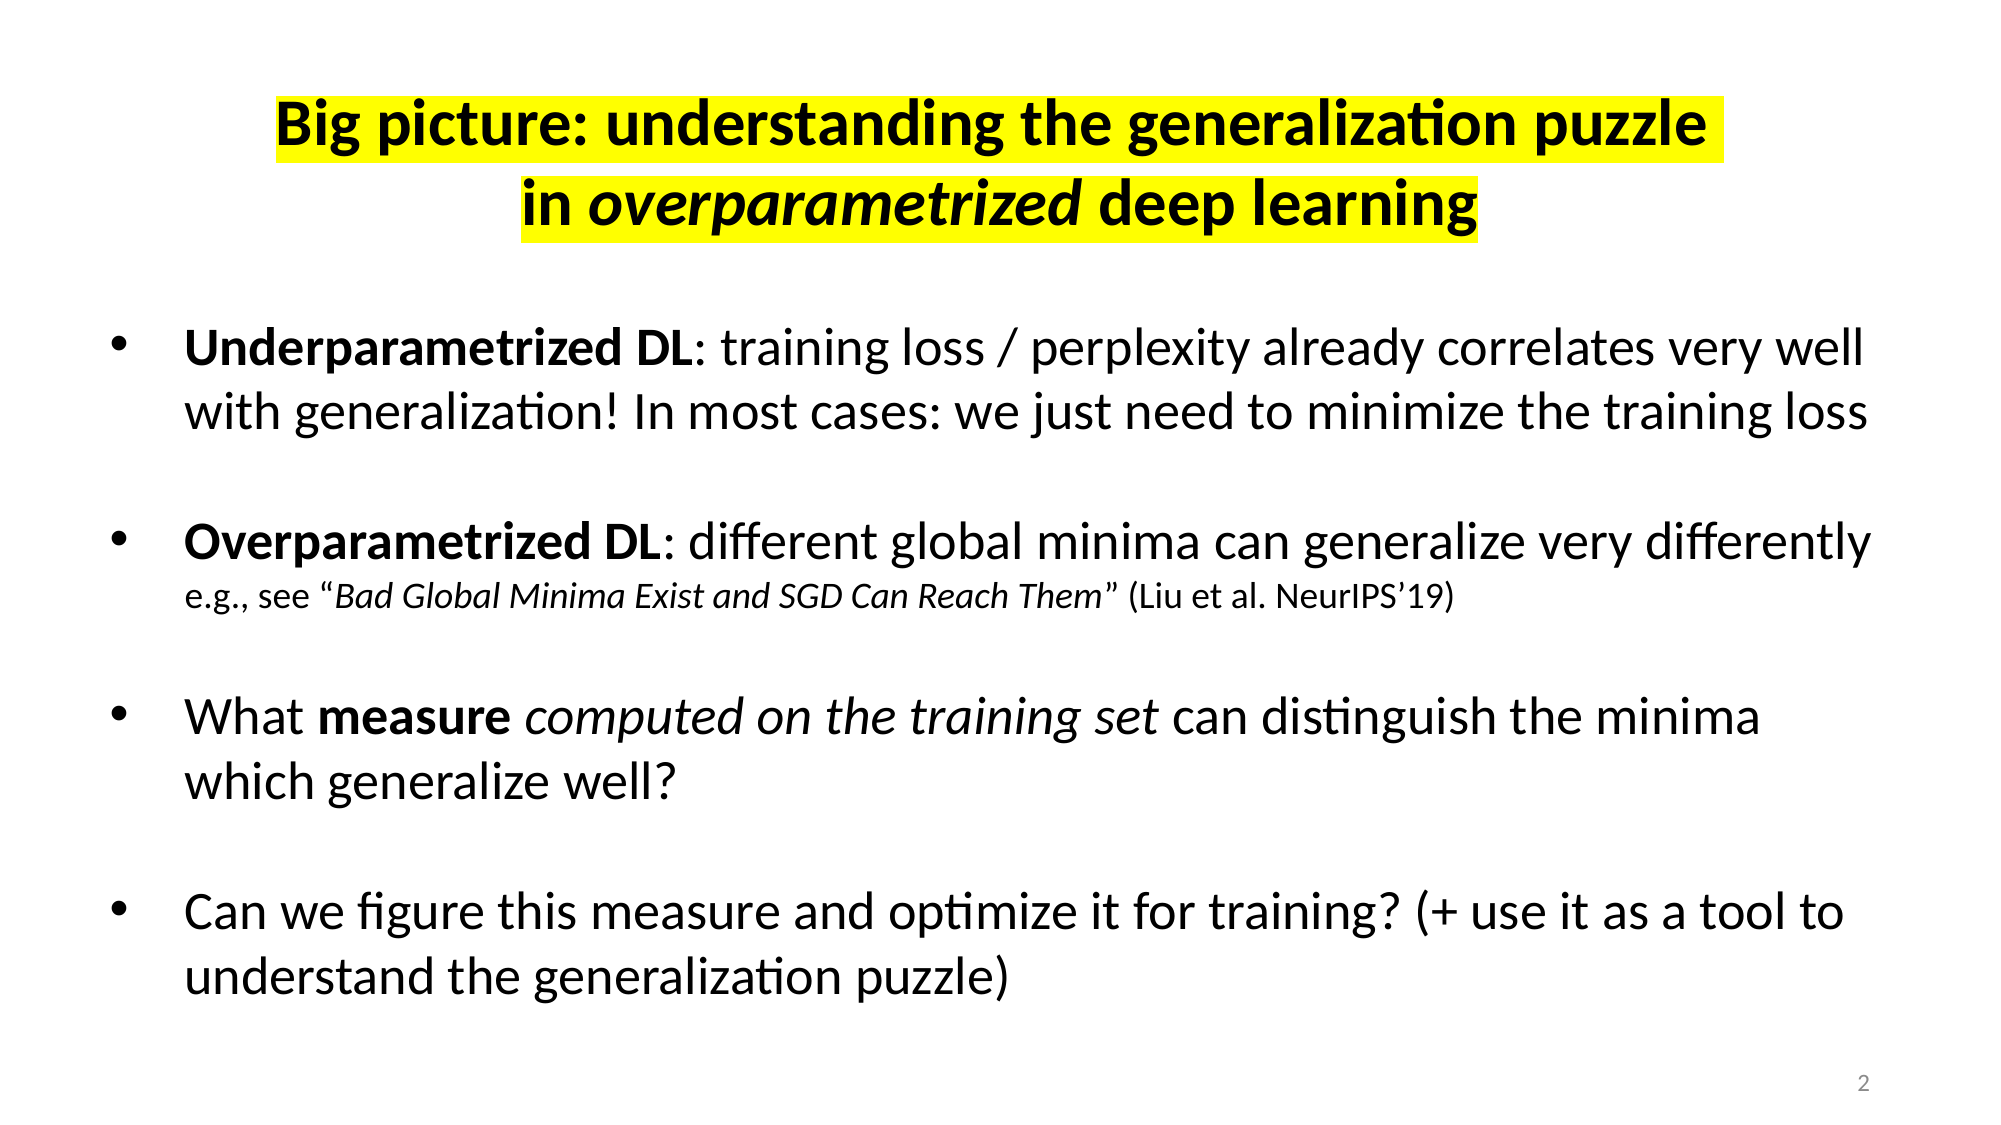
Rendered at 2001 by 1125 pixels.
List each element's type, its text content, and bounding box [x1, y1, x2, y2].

text_box Underparametrized DL: training loss / perplexity already correlates very well with generalization! In most cases: we just need to minimize the training loss Overparametrized DL: different global minima can generalize very differently e.g., see “Bad Global Minima Exist and SGD Can Reach Them” (Liu et al. NeurIPS’19) What measure computed on the training set can distinguish the minima which generalize well? Can we figure this measure and optimize it for training? (+ use it as a tool to understand the generalization puzzle) [94, 303, 1913, 1013]
slide_number 1 [1434, 1051, 1885, 1112]
text_box Big picture: understanding the generalization puzzle in overparametrized deep learning [233, 71, 1767, 247]
